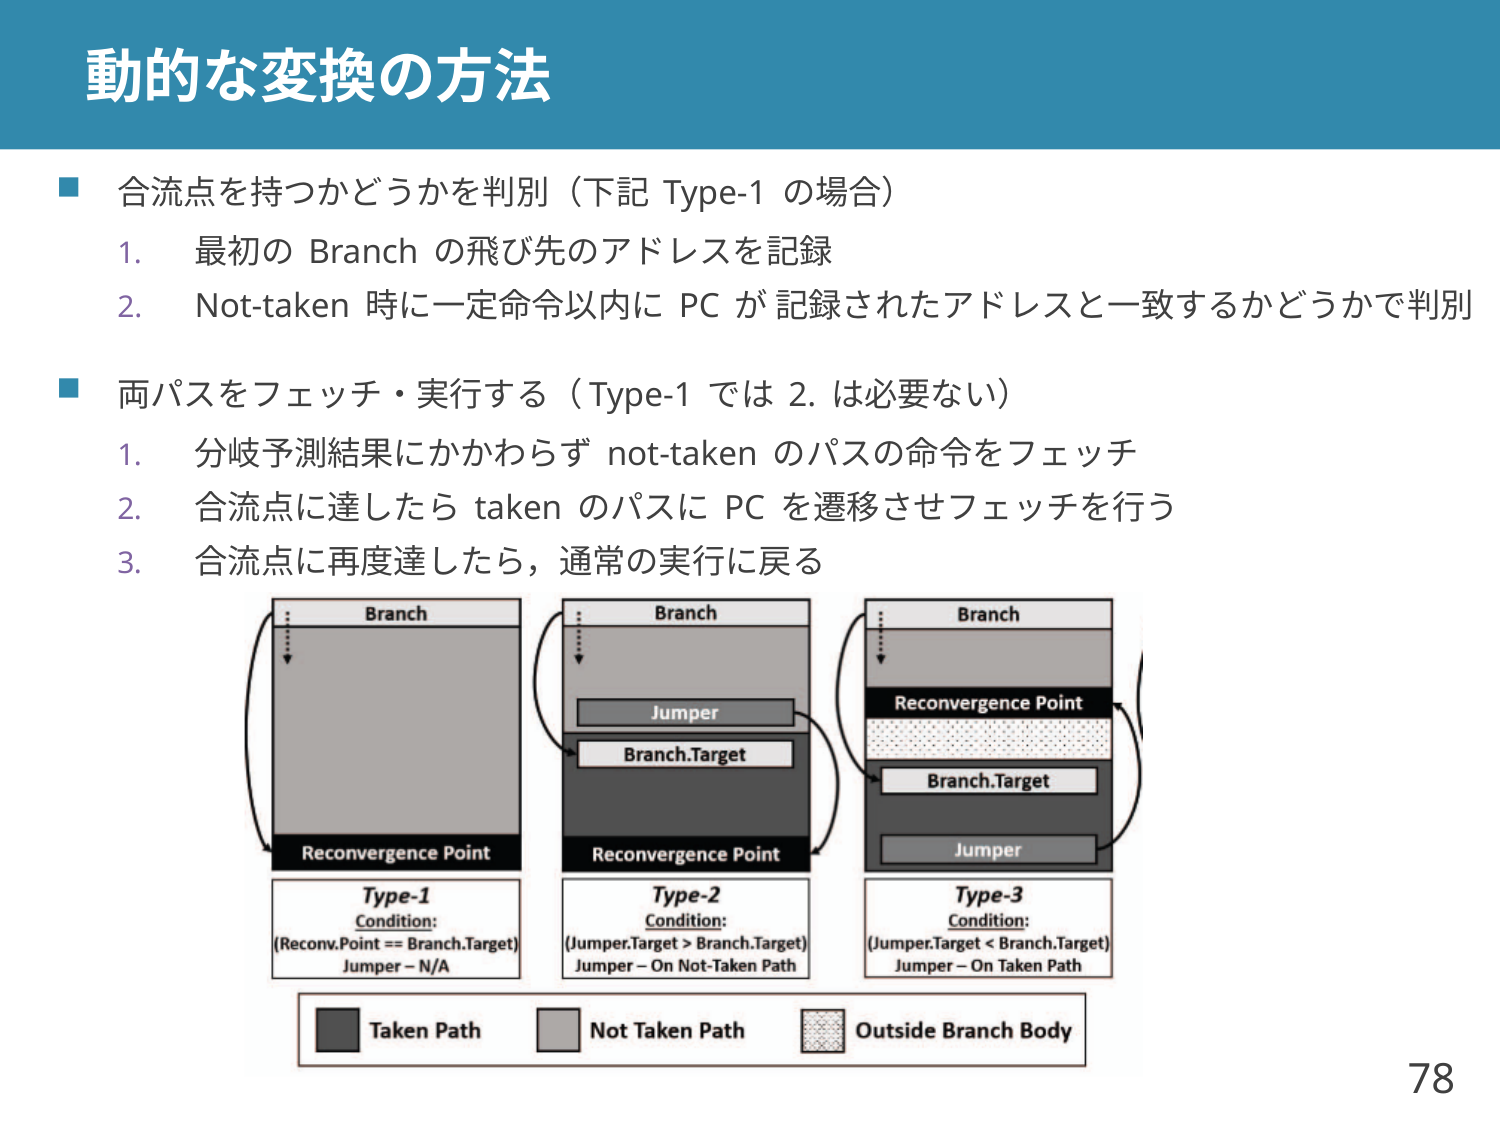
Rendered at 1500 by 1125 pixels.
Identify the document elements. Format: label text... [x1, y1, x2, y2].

title 動的な変換の方法 [70, 0, 1500, 148]
list 合流点を持つかどうかを判別（下記 Type-1 の場合） 最初の Branch の飛び先のアドレスを記録 Not-taken 時に一定命令以内に PC が 記録されたアドレスと一致するかどうかで判別 両パスをフェッチ・実行する（Type-1 では 2. は必要ない） 分岐予測結果にかかわらず not-taken のパスの命令をフェッチ 合流点に達したら taken のパスに PC を遷移させフェッチを行う 合流点に再度達したら，通常の実行に戻る [41, 148, 1500, 599]
picture [239, 591, 1144, 1078]
slide_number 78 [1369, 1034, 1471, 1125]
